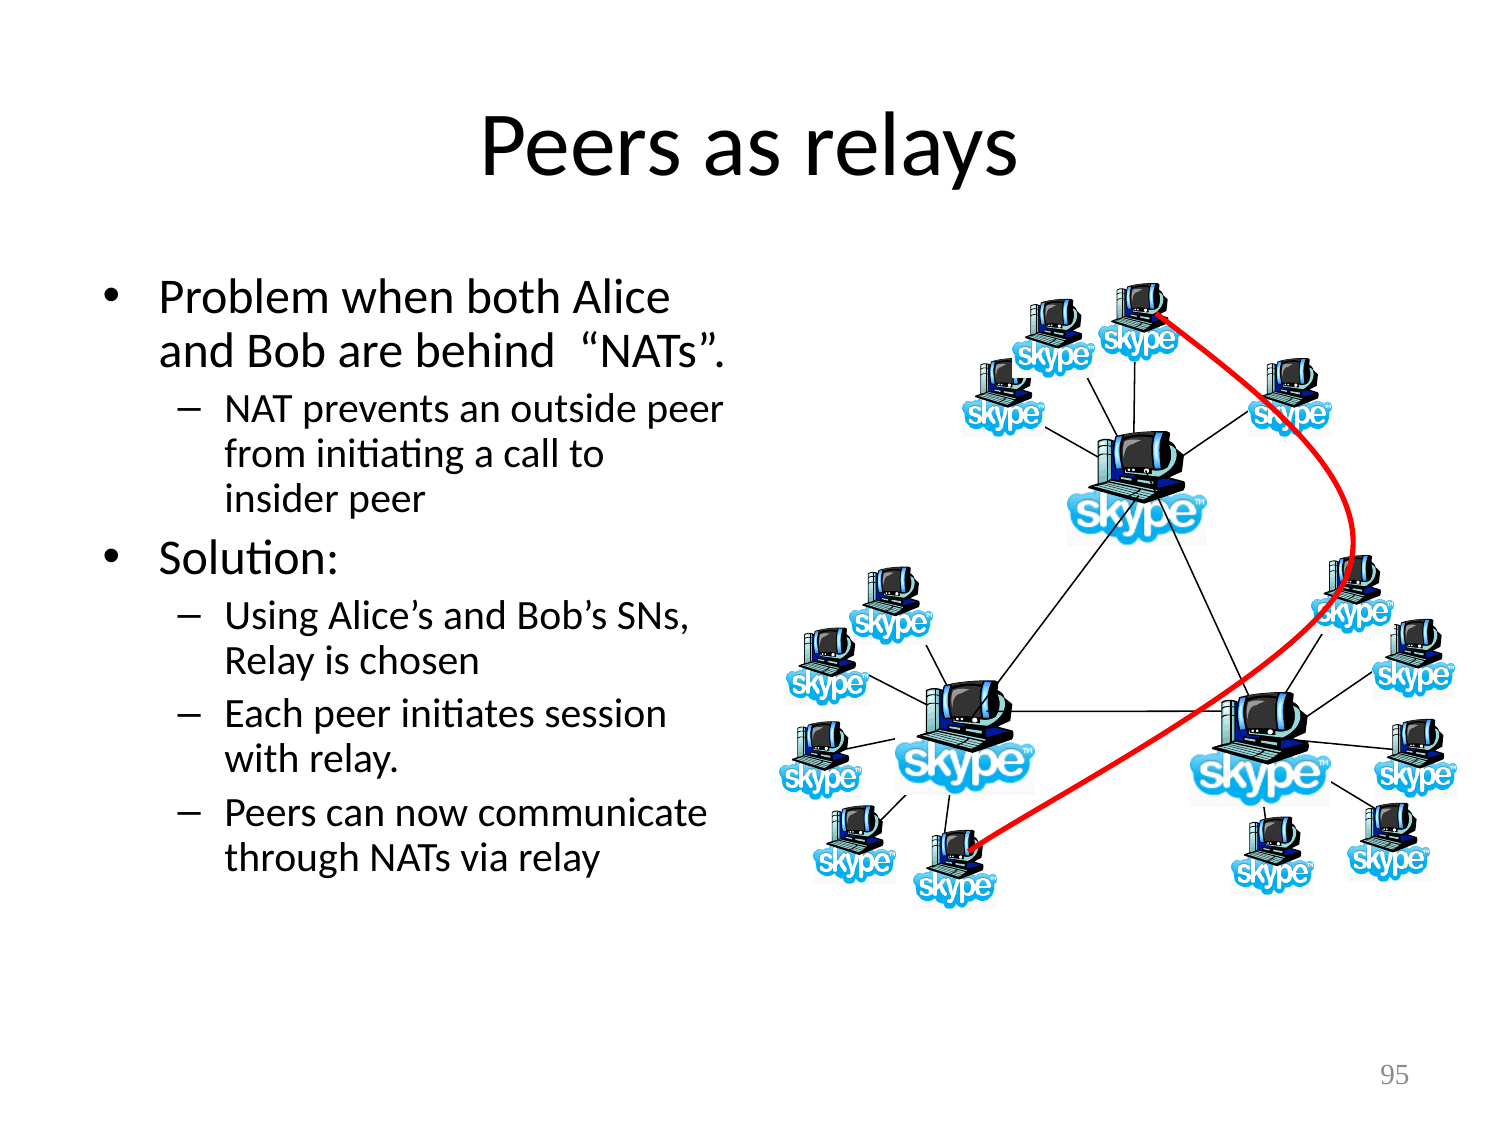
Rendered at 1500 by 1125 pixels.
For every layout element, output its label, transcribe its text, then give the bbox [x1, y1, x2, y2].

title Peers as relays [75, 45, 1425, 233]
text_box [779, 282, 1457, 909]
slide_number 95 [1074, 1042, 1425, 1103]
list Problem when both Alice and Bob are behind “NATs”. NAT prevents an outside peer from initiating a call to insider peer Solution: Using Alice’s and Bob’s SNs, Relay is chosen Each peer initiates session with relay. Peers can now communicate through NATs via relay [87, 262, 744, 1025]
